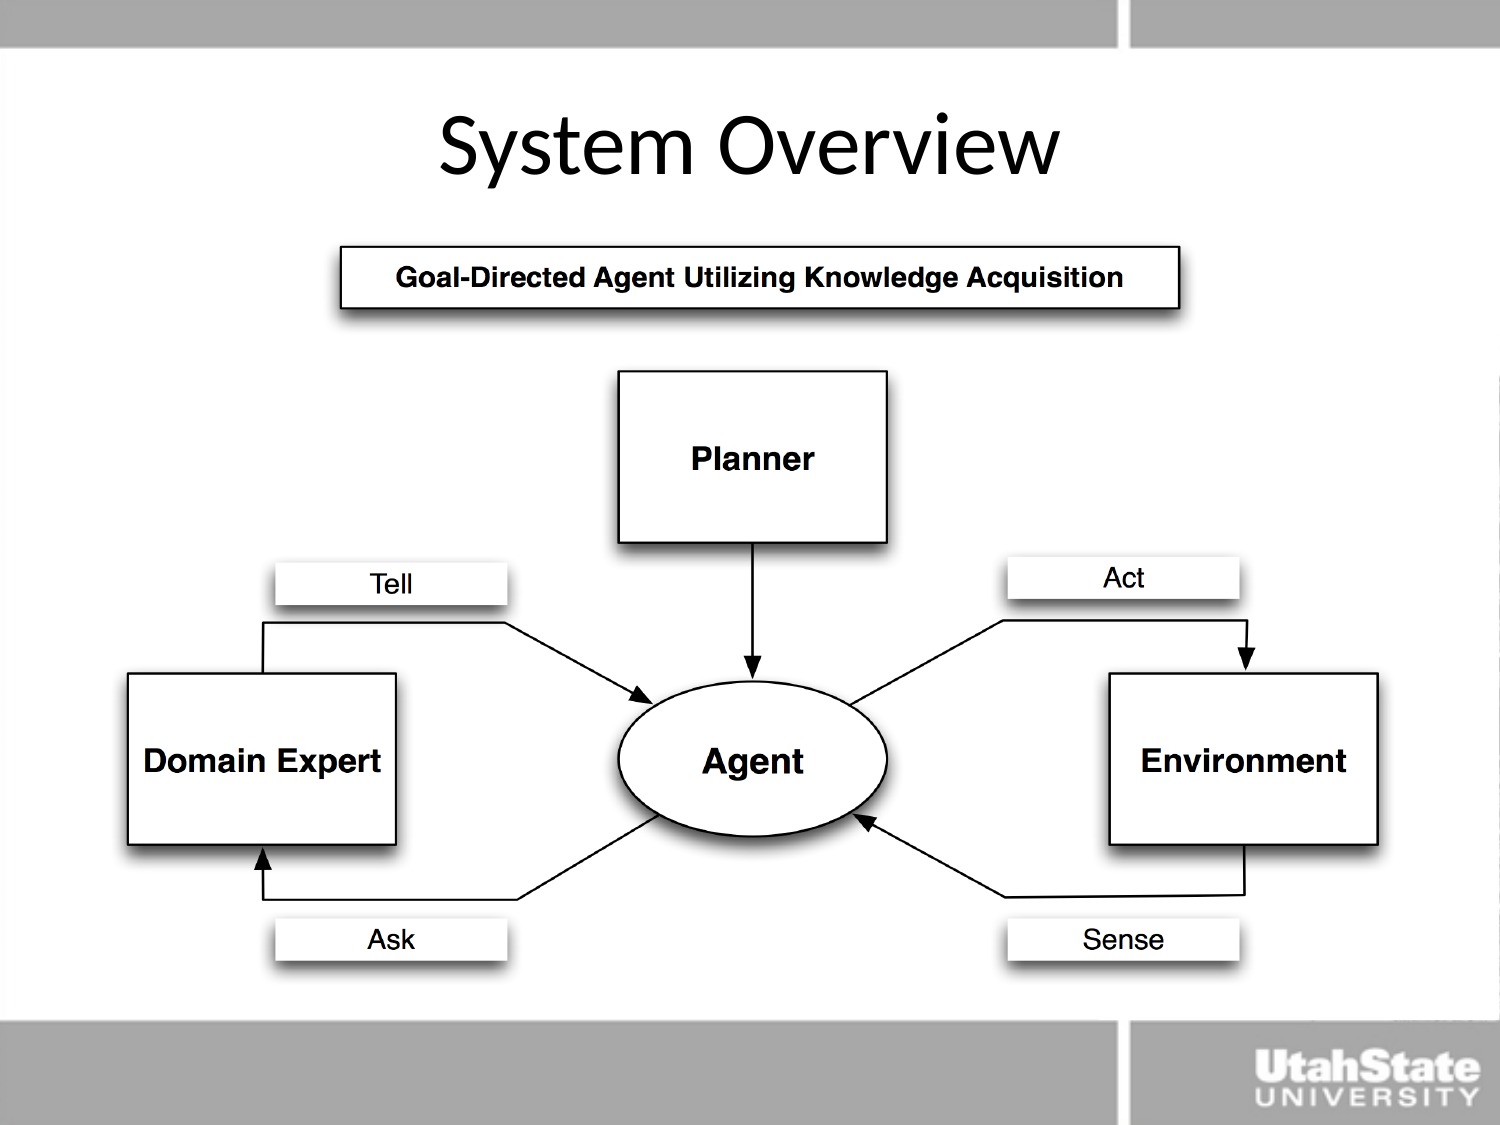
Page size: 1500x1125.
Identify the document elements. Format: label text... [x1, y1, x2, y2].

title System Overview [75, 45, 1425, 211]
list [79, 209, 1426, 1012]
picture [0, 0, 1500, 1125]
